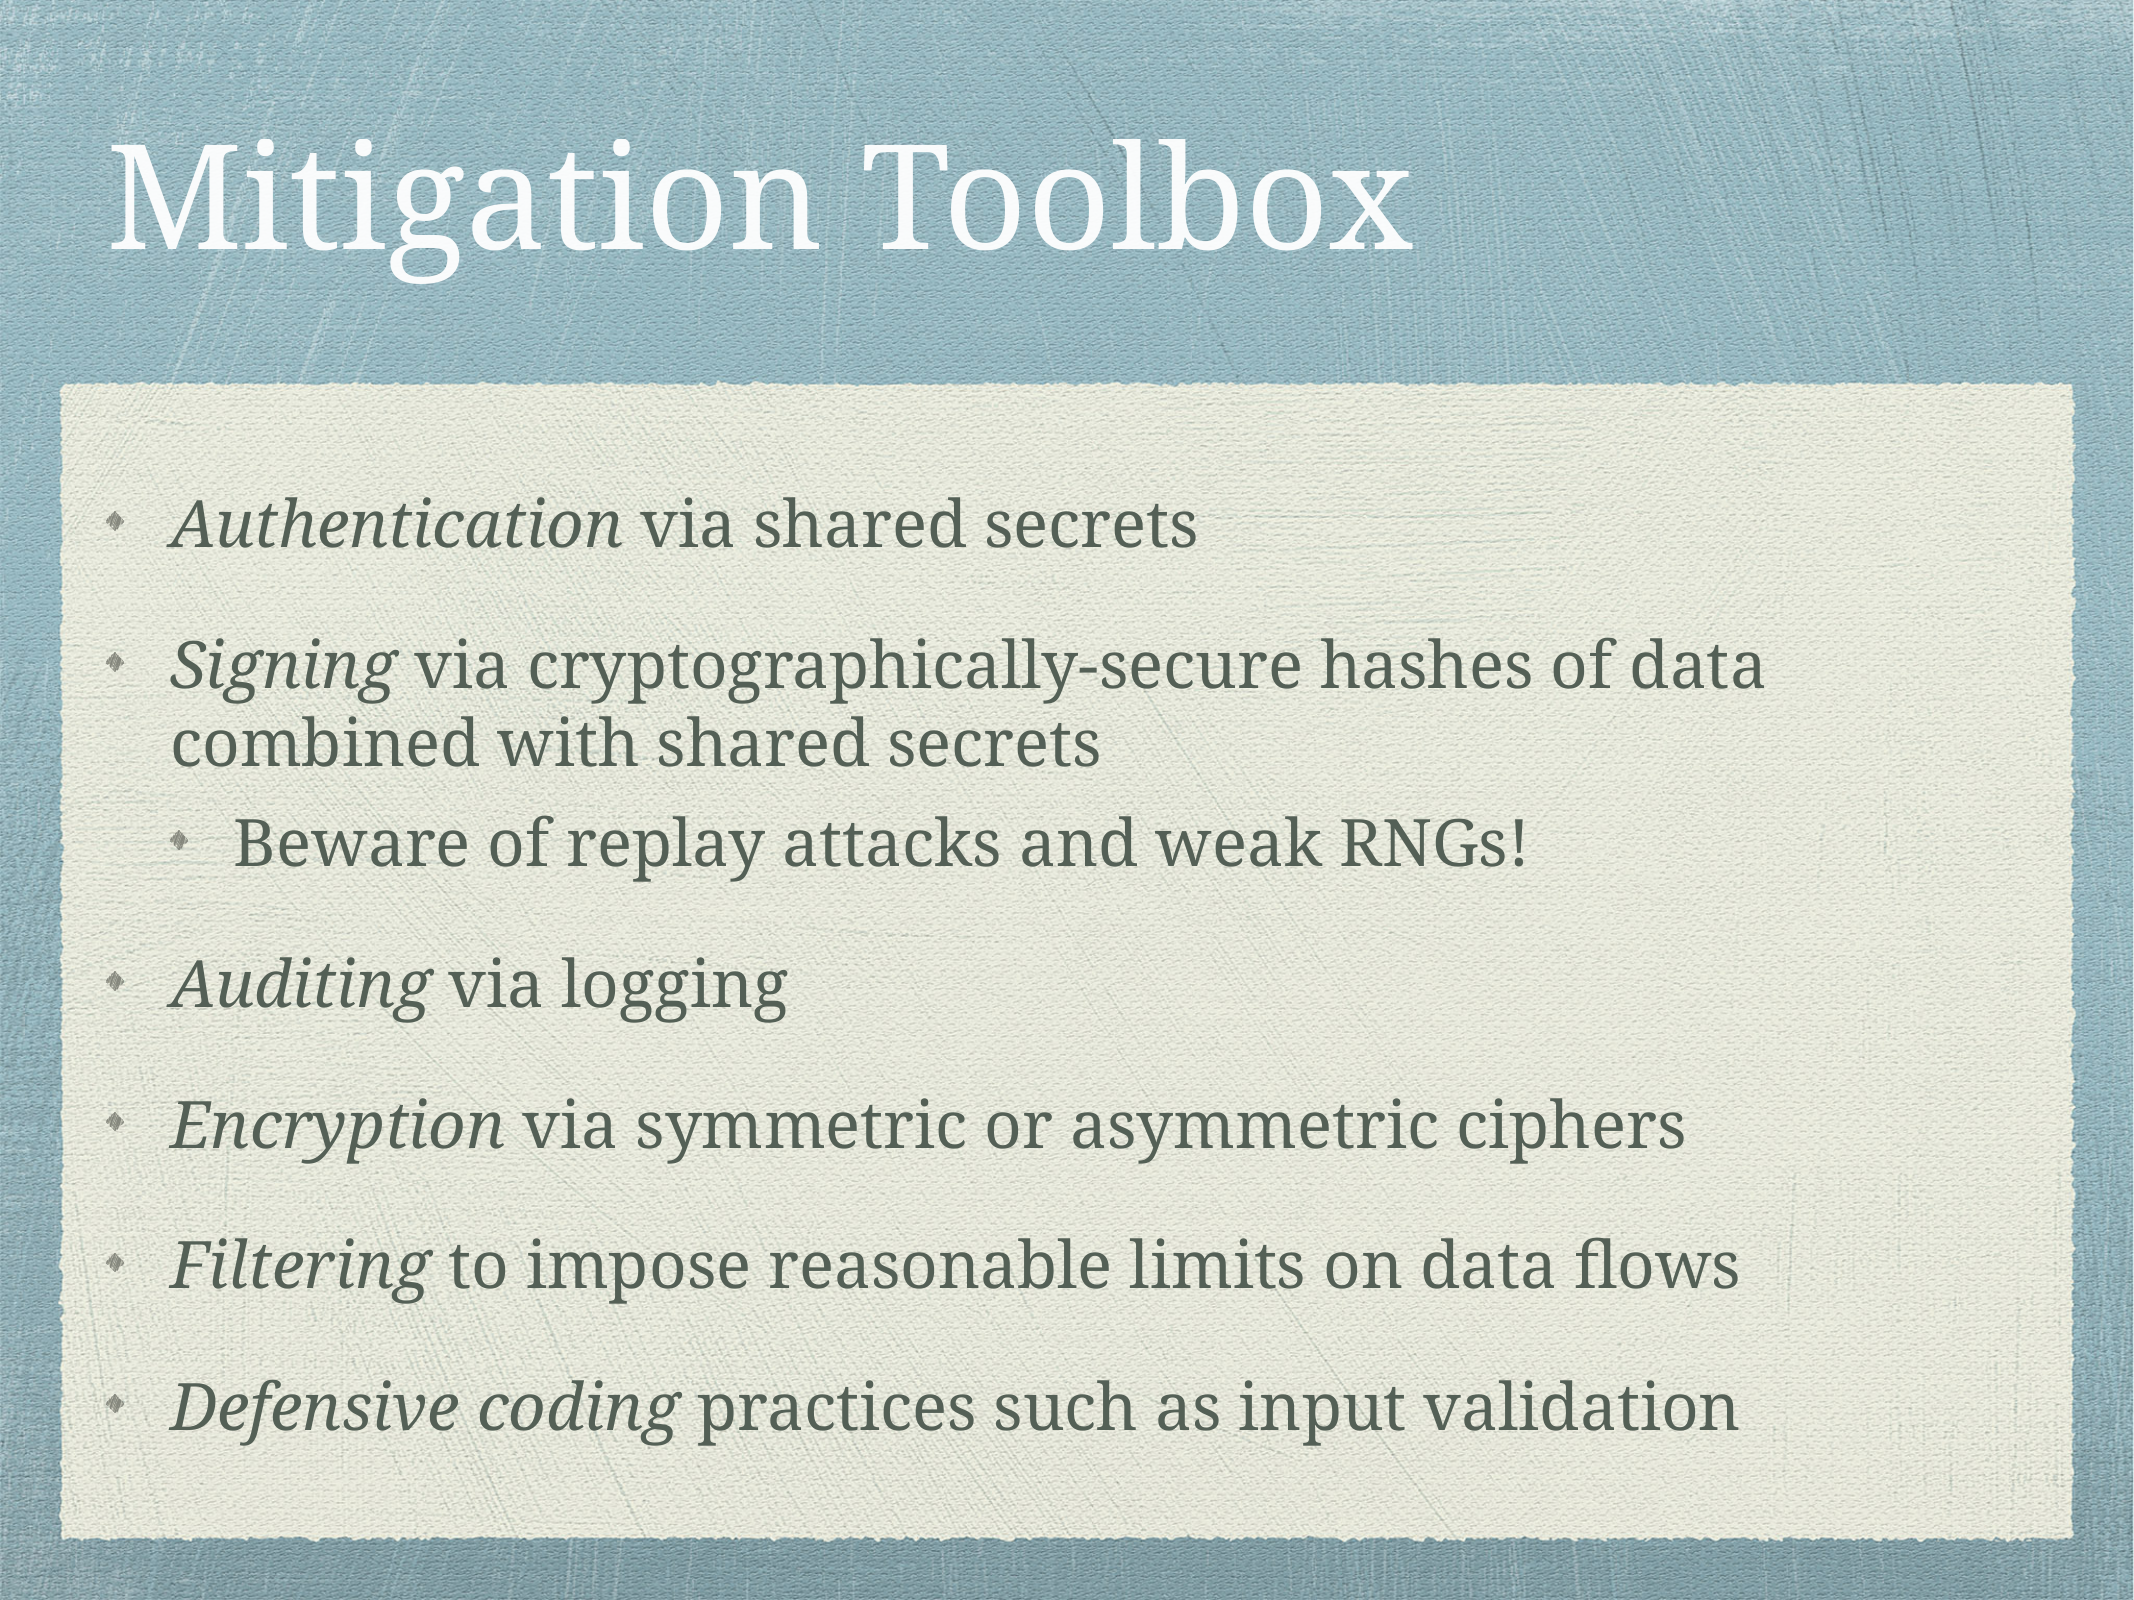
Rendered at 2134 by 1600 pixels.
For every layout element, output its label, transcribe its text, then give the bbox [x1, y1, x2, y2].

title Mitigation Toolbox [105, 24, 2028, 359]
picture [0, 0, 2134, 1600]
list Authentication via shared secrets Signing via cryptographically-secure hashes of data combined with shared secrets Beware of replay attacks and weak RNGs! Auditing via logging Encryption via symmetric or asymmetric ciphers Filtering to impose reasonable limits on data flows Defensive coding practices such as input validation [105, 430, 2028, 1495]
